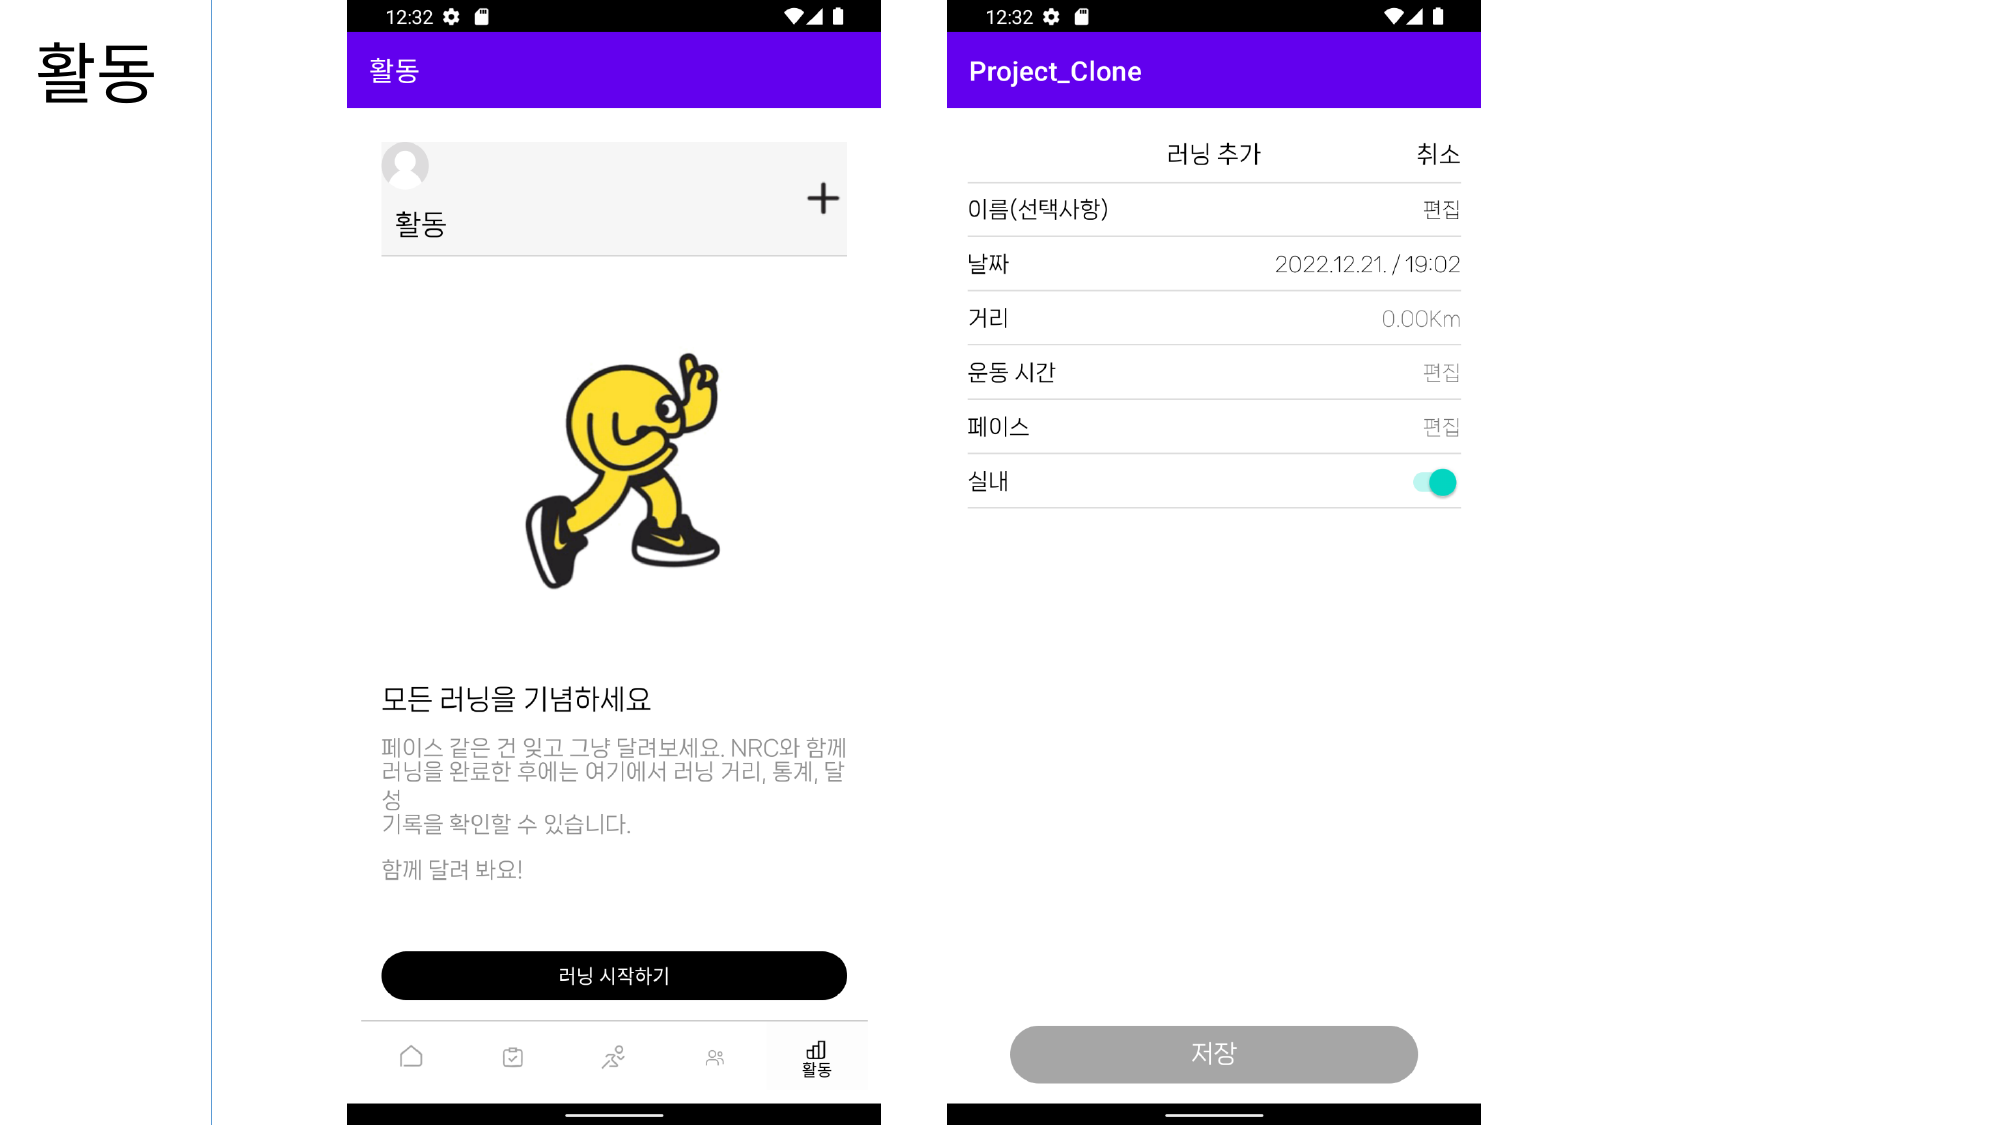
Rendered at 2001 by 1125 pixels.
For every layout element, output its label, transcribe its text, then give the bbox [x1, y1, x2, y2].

text_box 활동 [20, 24, 191, 120]
picture [347, 0, 881, 1125]
picture [947, 0, 1481, 1125]
